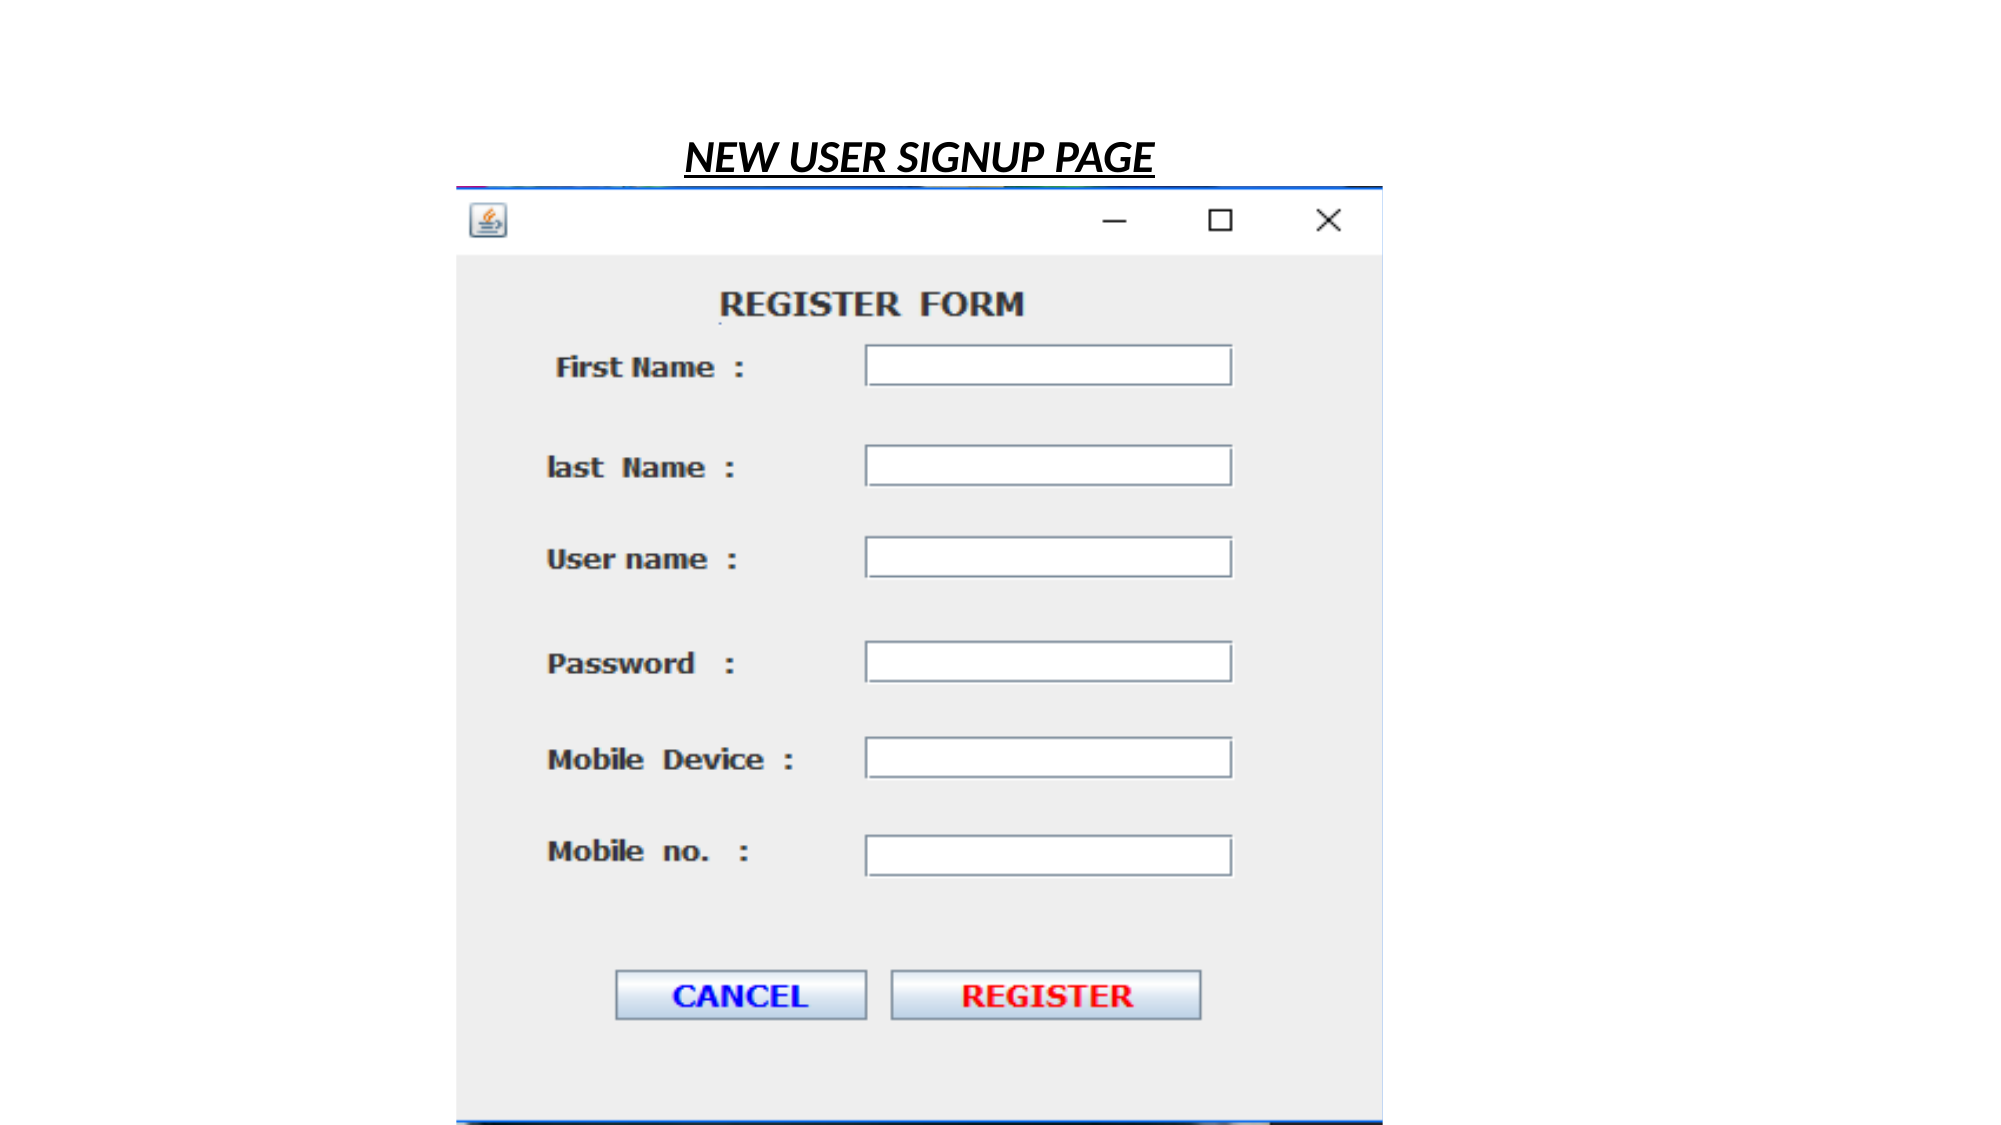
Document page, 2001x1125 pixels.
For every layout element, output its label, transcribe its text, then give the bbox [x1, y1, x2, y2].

picture [456, 186, 1383, 1125]
text_box NEW USER SIGNUP PAGE [669, 114, 1170, 186]
